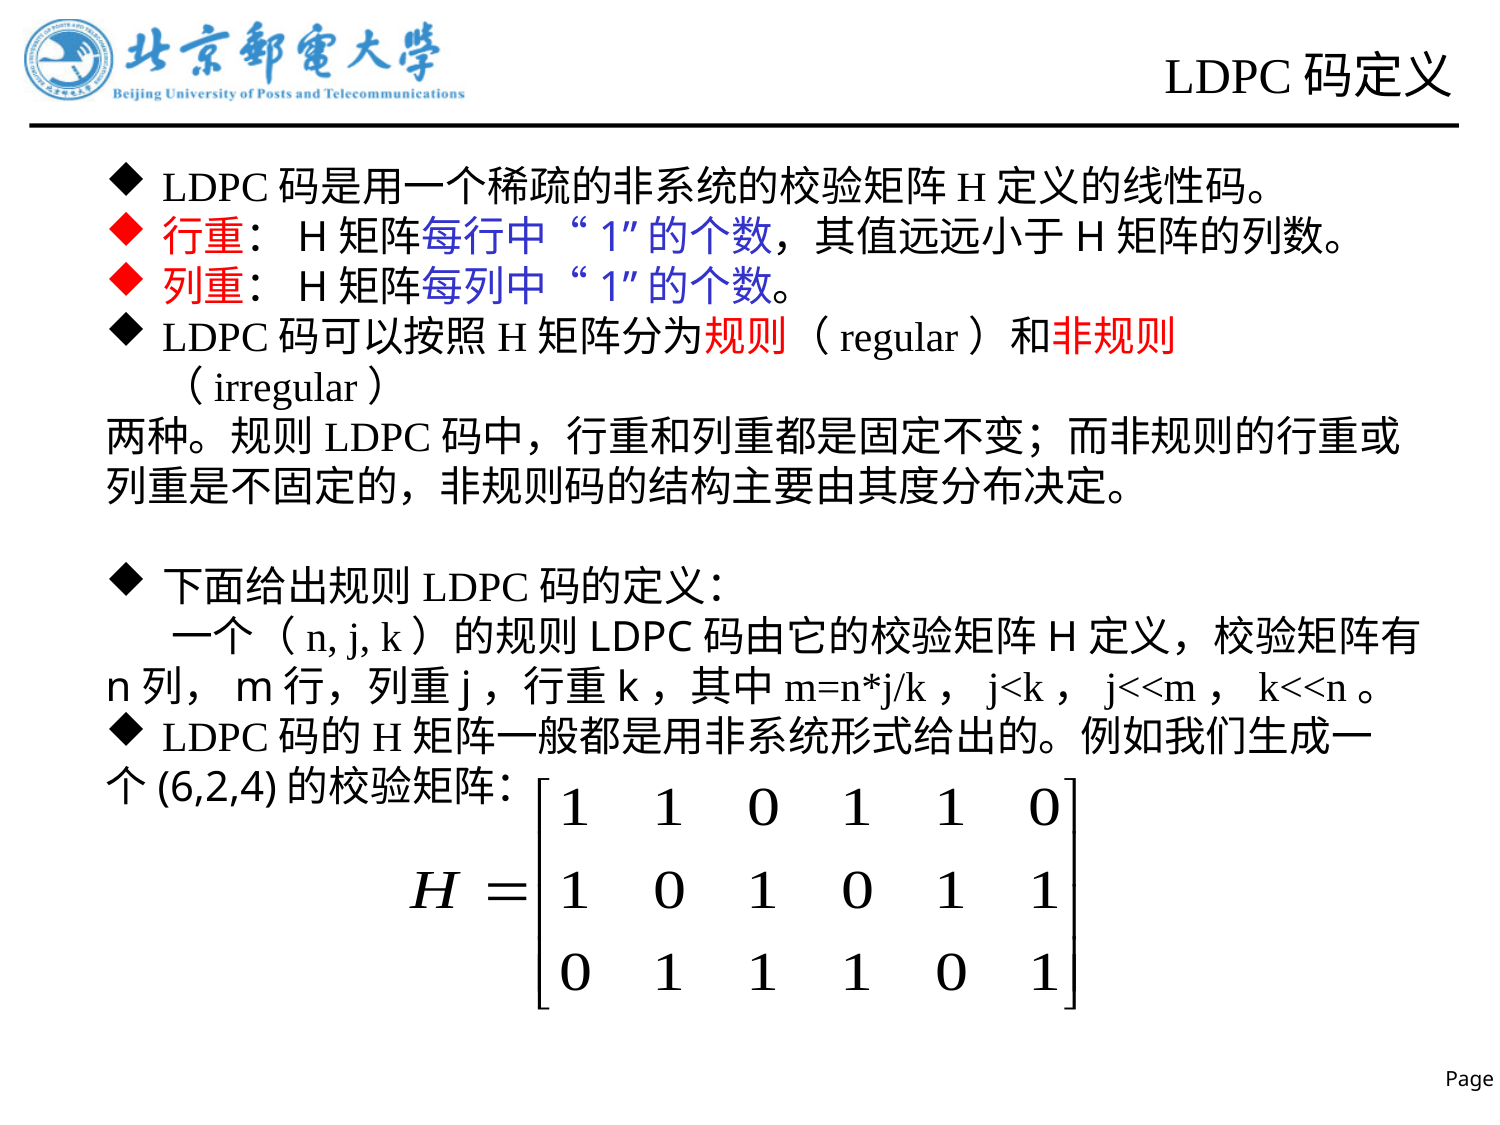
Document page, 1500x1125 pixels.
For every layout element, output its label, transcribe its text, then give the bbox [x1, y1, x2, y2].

title LDPC码定义 [728, 16, 1469, 130]
picture [23, 19, 467, 102]
text_box LDPC码是用一个稀疏的非系统的校验矩阵H定义的线性码。 行重：H矩阵每行中“1”的个数，其值远远小于H矩阵的列数。 列重：H矩阵每列中“1”的个数。 LDPC码可以按照H矩阵分为规则（regular）和非规则（irregular） 两种。规则LDPC码中，行重和列重都是固定不变；而非规则的行重或列重是不固定的，非规则码的结构主要由其度分布决定。 下面给出规则LDPC码的定义： 一个（n, j, k）的规则LDPC码由它的校验矩阵H定义，校验矩阵有 n列，m行，列重j，行重k，其中m=n*j/k，j<k，j<<m，k<<n。 LDPC码的H矩阵一般都是用非系统形式给出的。例如我们生成一 个(6,2,4)的校验矩阵： [90, 152, 1437, 868]
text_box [397, 765, 1103, 1023]
